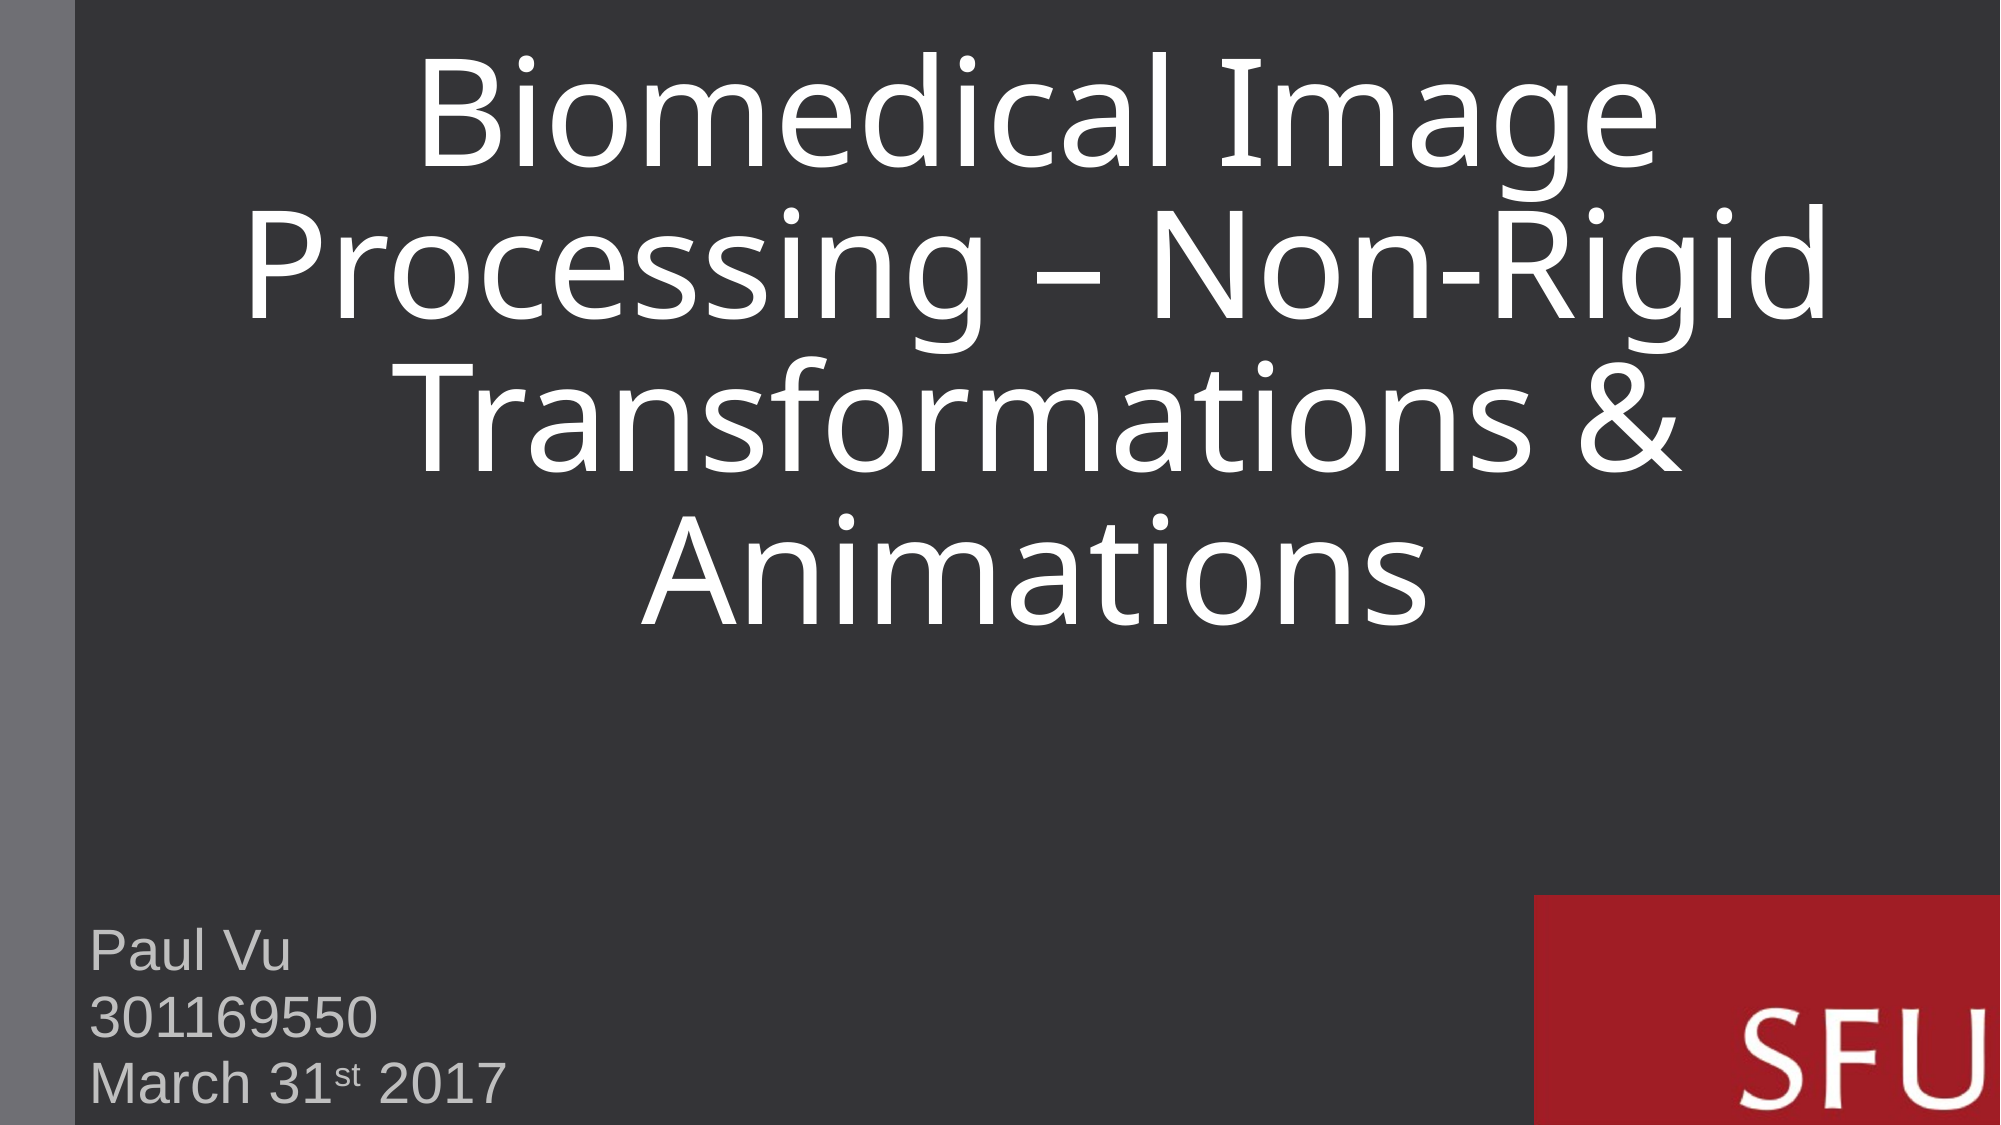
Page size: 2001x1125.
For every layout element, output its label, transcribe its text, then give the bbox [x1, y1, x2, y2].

title Biomedical Image Processing – Non-Rigid Transformations & Animations [74, 0, 2000, 663]
subtitle Paul Vu 301169550 March 31st 2017 [74, 910, 801, 1110]
picture [1534, 895, 2000, 1125]
